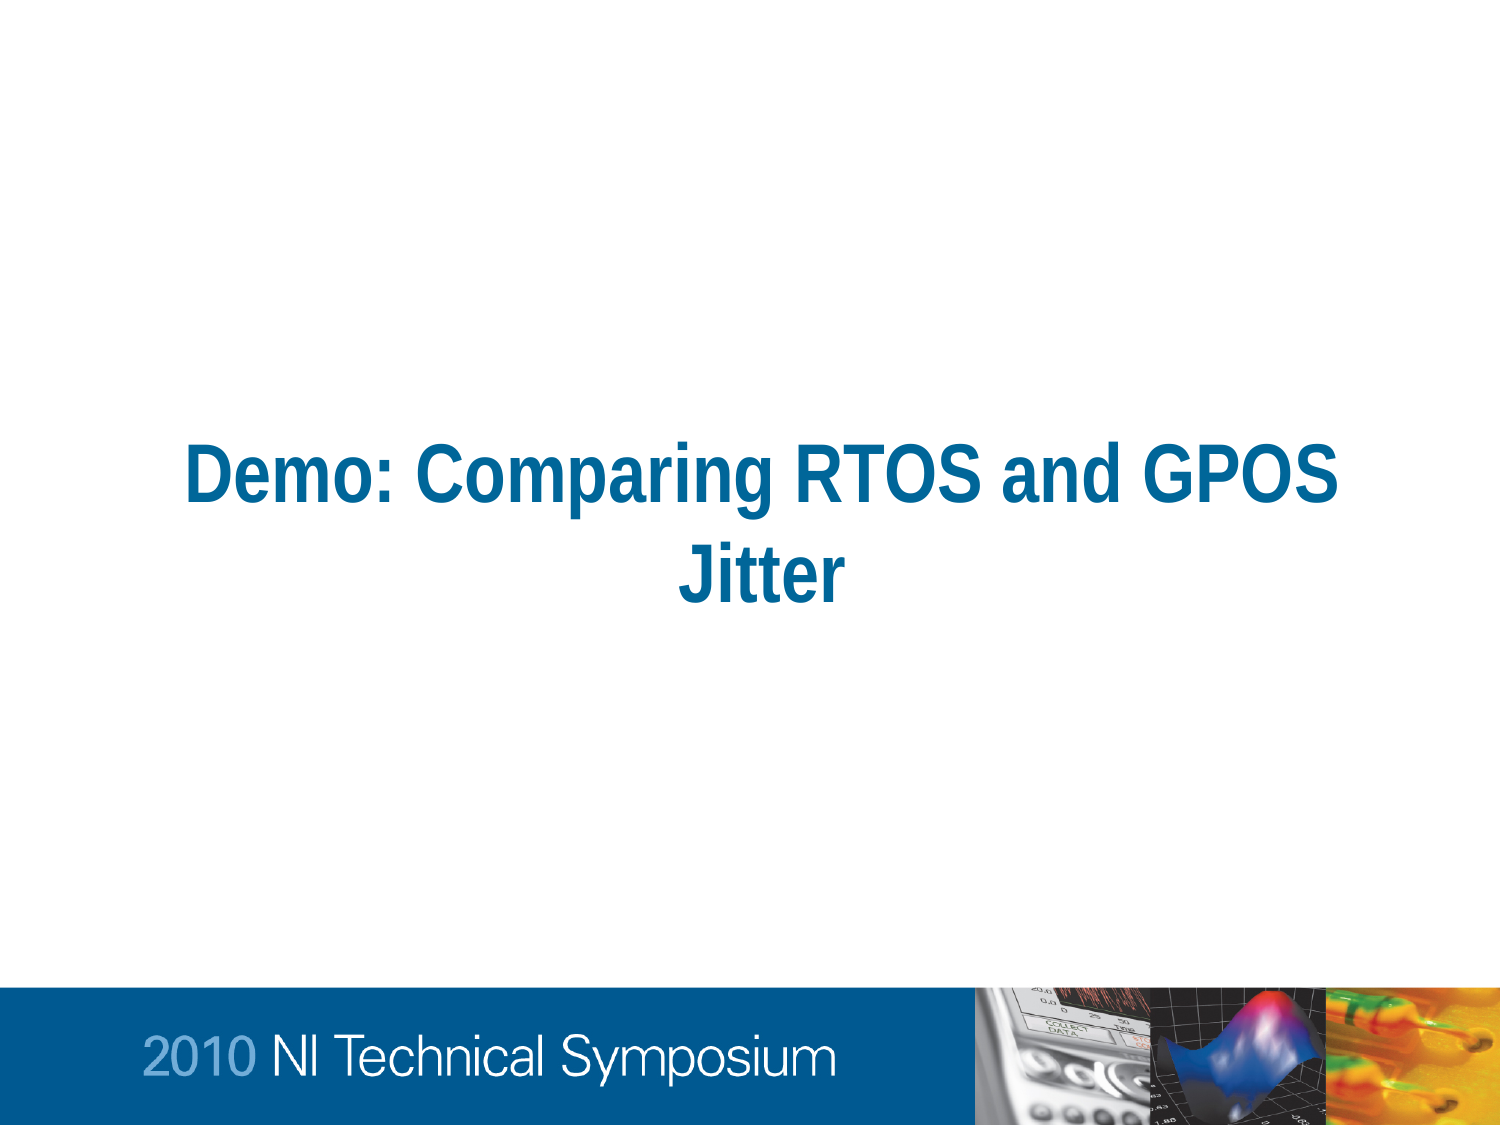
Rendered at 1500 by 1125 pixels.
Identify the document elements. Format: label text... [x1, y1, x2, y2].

picture [0, 0, 1500, 1125]
title Demo: Comparing RTOS and GPOS Jitter [124, 424, 1401, 613]
